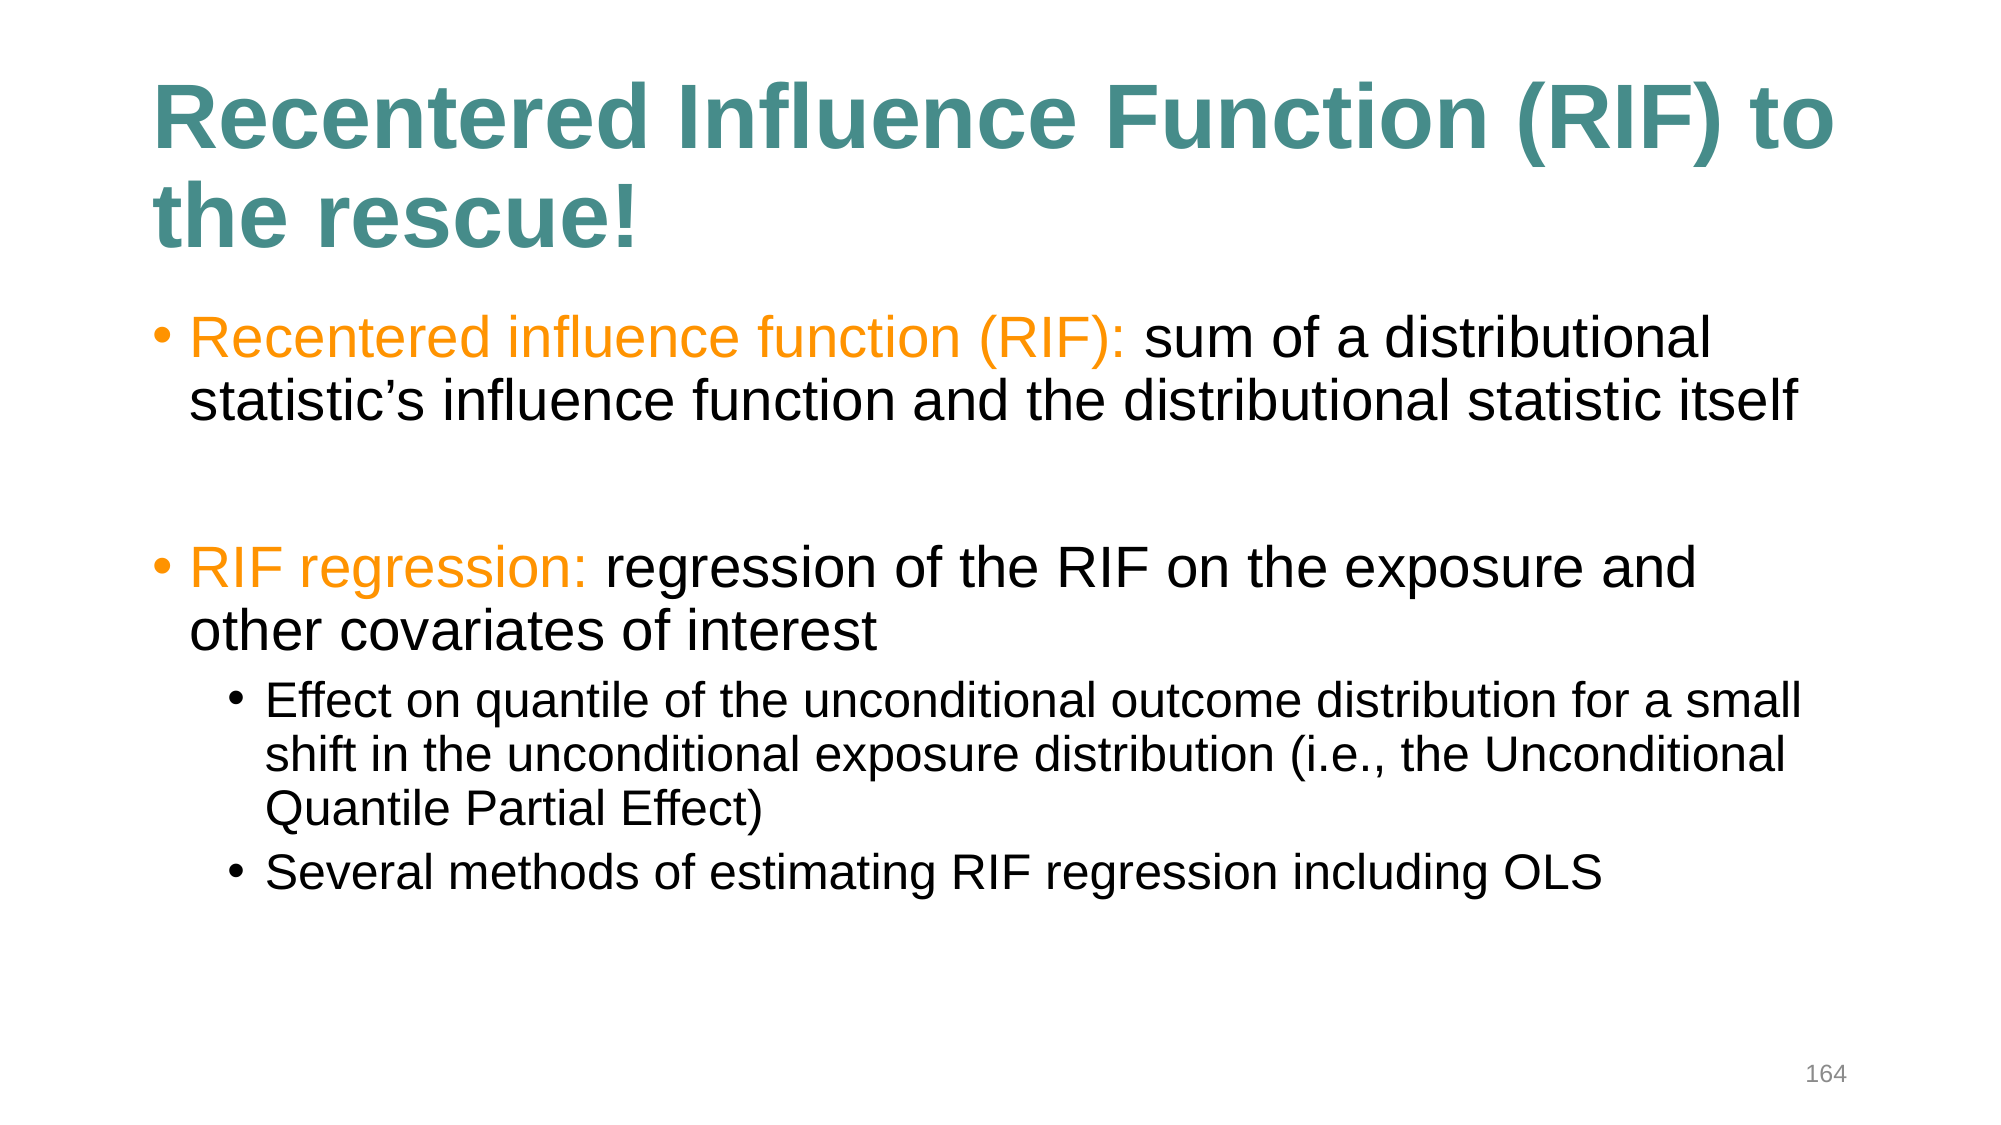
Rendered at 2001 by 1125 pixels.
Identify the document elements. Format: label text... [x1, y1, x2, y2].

title Recentered Influence Function (RIF) to the rescue! [137, 59, 1863, 278]
slide_number 164 [1412, 1042, 1863, 1103]
list Recentered influence function (RIF): sum of a distributional statistic’s influence function and the distributional statistic itself RIF regression: regression of the RIF on the exposure and other covariates of interest Effect on quantile of the unconditional outcome distribution for a small shift in the unconditional exposure distribution (i.e., the Unconditional Quantile Partial Effect) Several methods of estimating RIF regression including OLS [137, 299, 1863, 1014]
